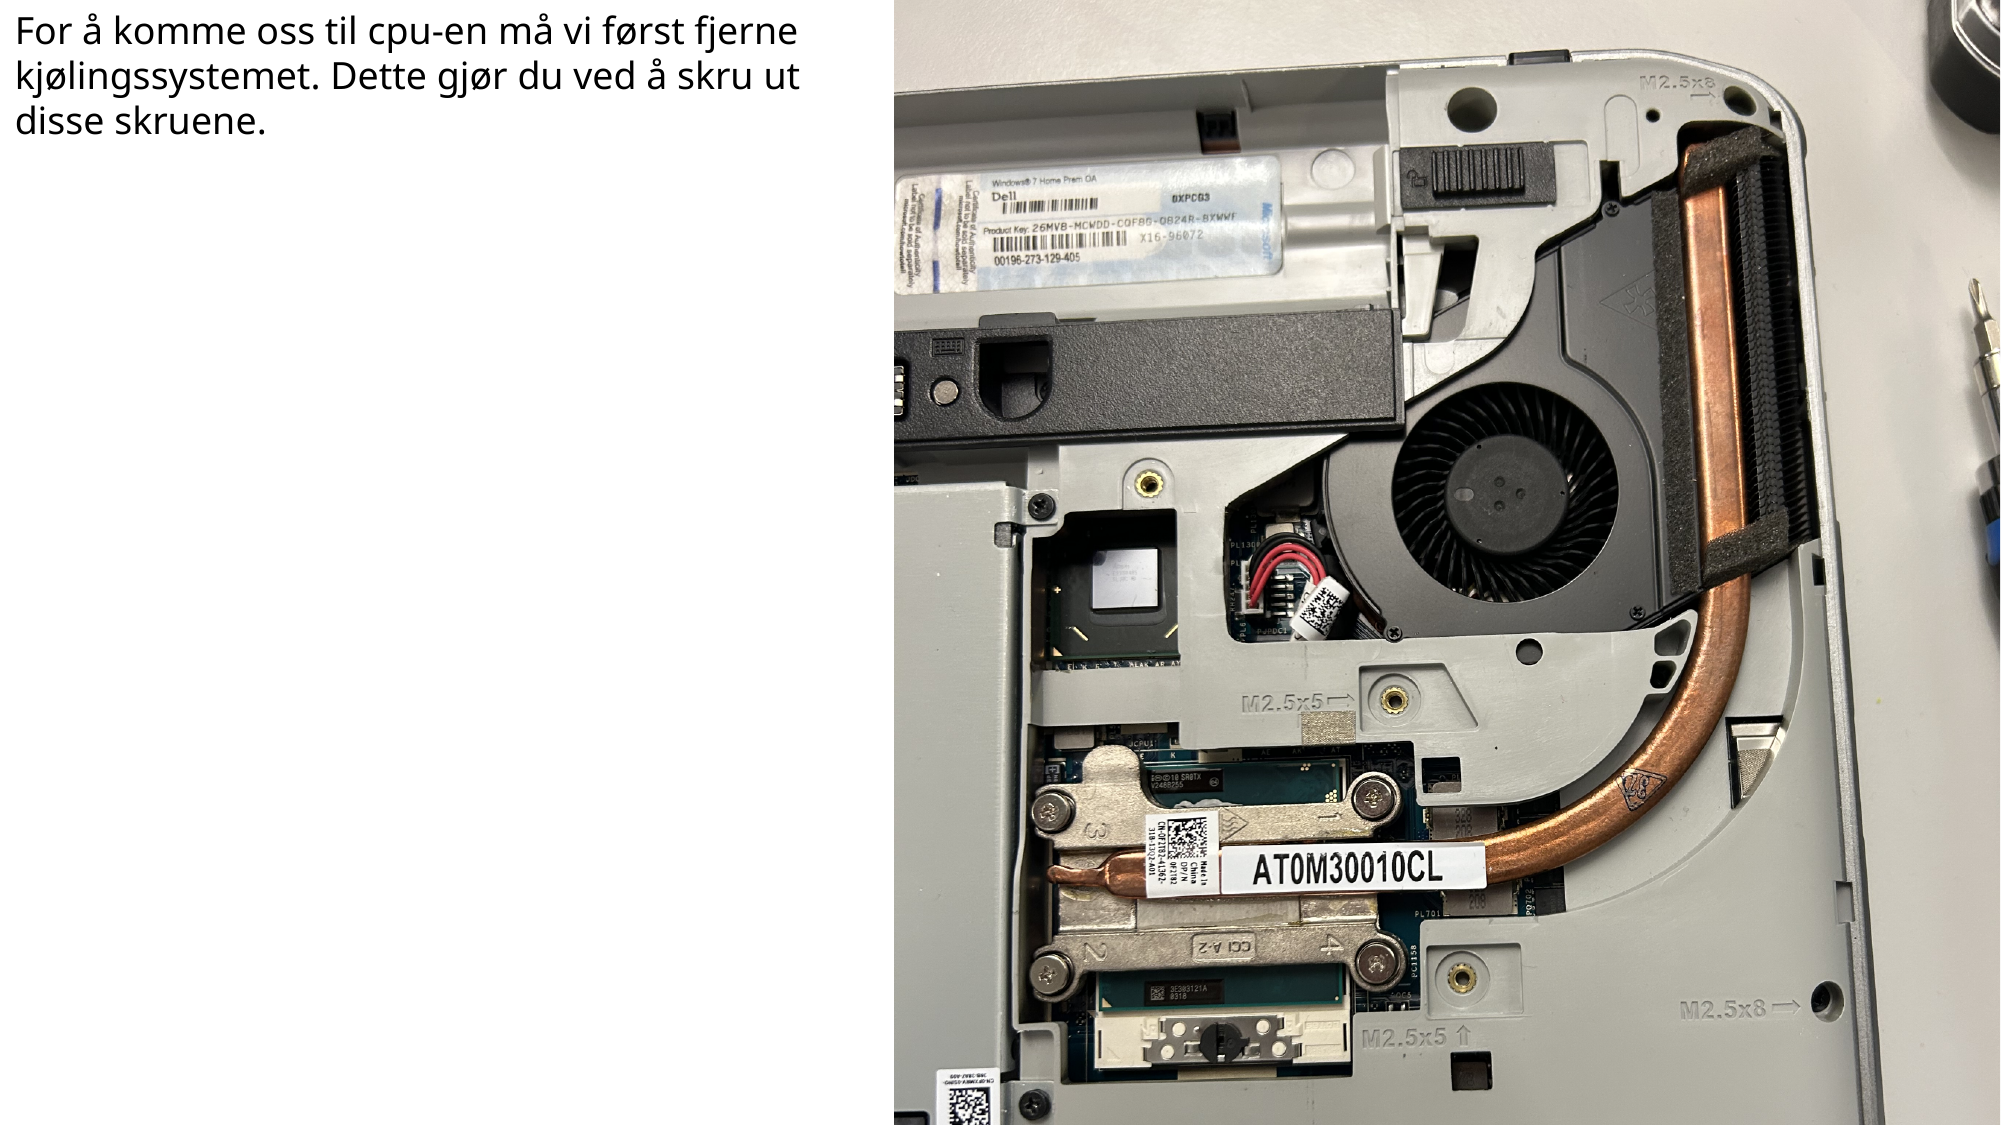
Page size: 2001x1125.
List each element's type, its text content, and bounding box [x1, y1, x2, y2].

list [883, 8, 2000, 1117]
text_box For å komme oss til cpu-en må vi først fjerne kjølingssystemet. Dette gjør du ved å skru ut disse skruene. [0, 0, 894, 150]
picture [895, 1, 2001, 1125]
